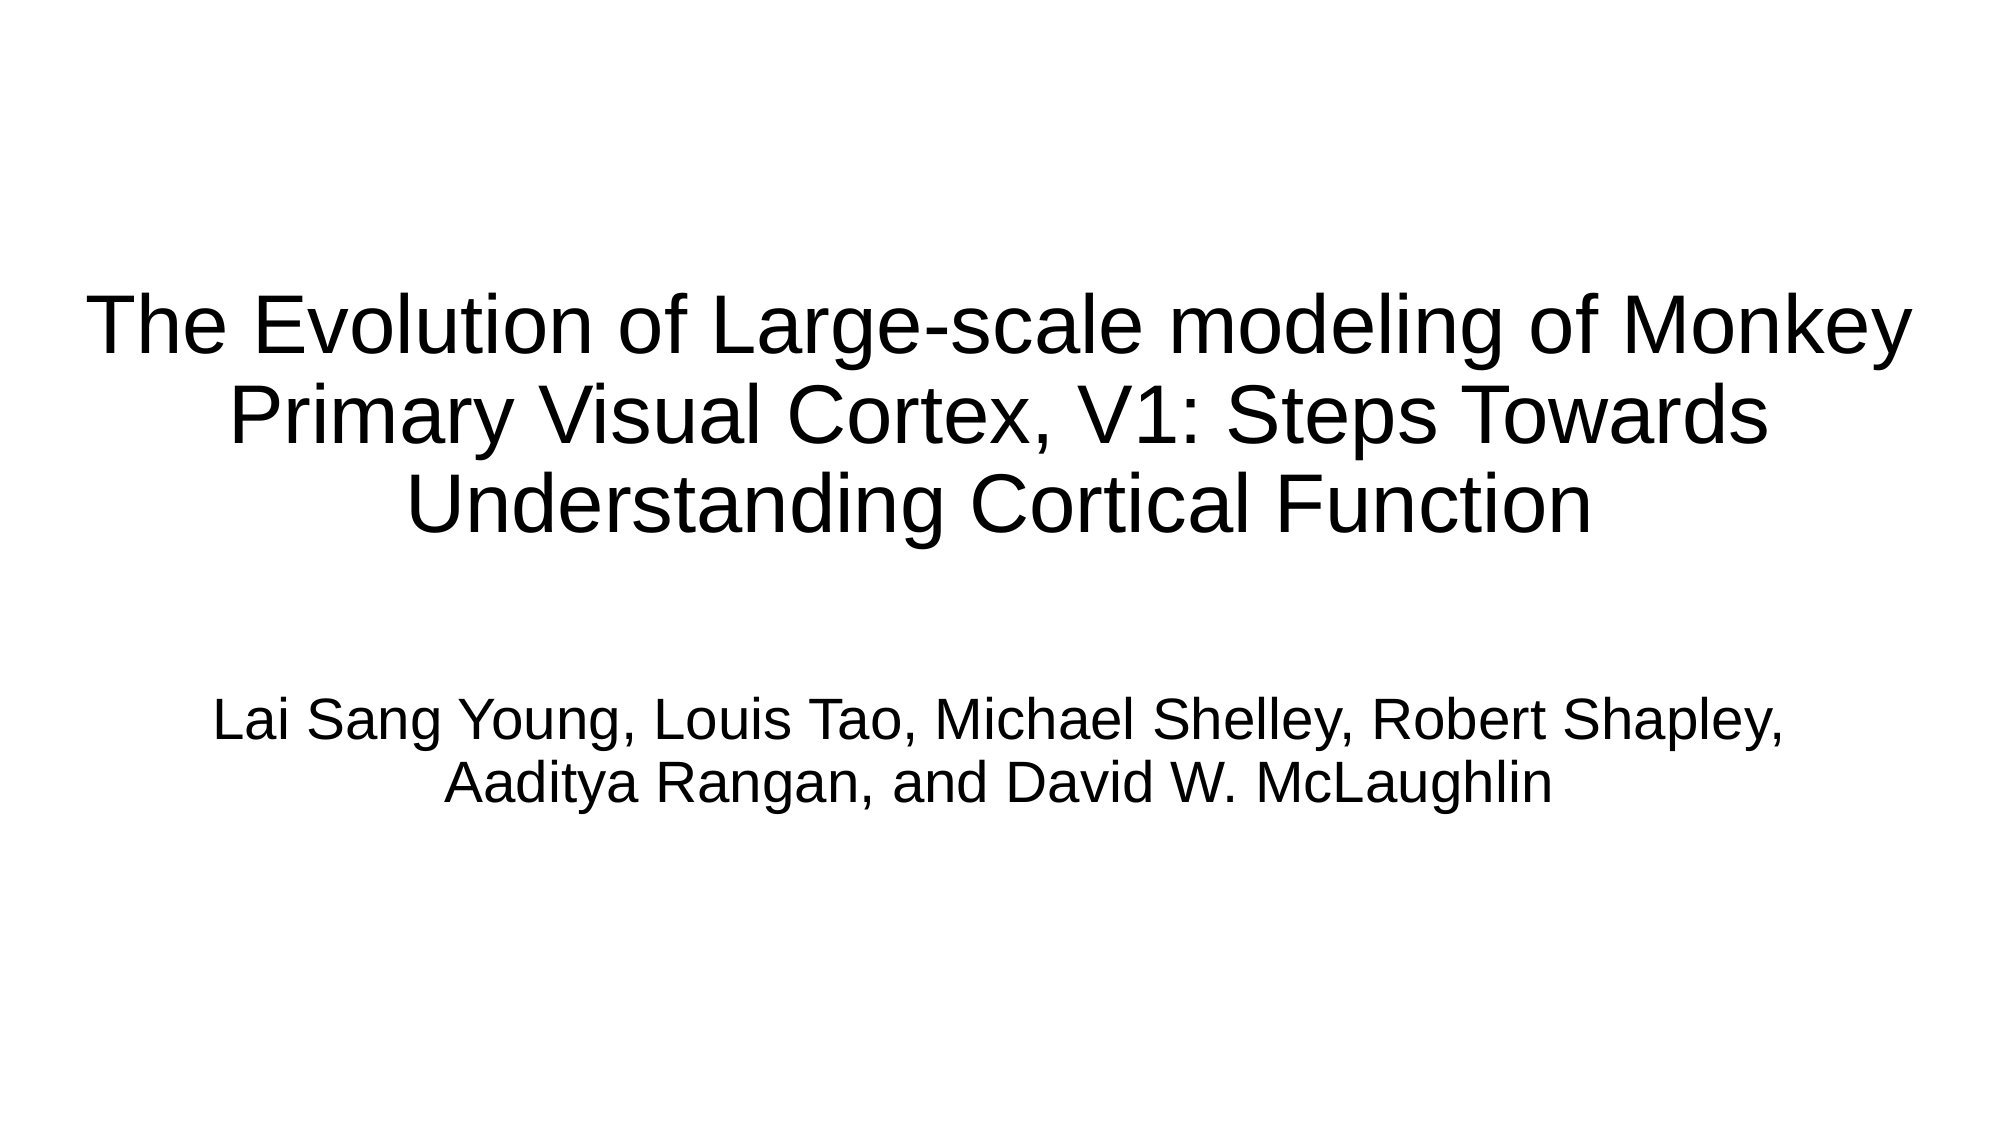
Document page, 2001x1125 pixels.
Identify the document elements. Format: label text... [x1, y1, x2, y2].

title The Evolution of Large-scale modeling of Monkey Primary Visual Cortex, V1: Steps Towards Understanding Cortical Function [40, 166, 1960, 559]
subtitle Lai Sang Young, Louis Tao, Michael Shelley, Robert Shapley, Aaditya Rangan, and David W. McLaughlin [142, 590, 1858, 863]
